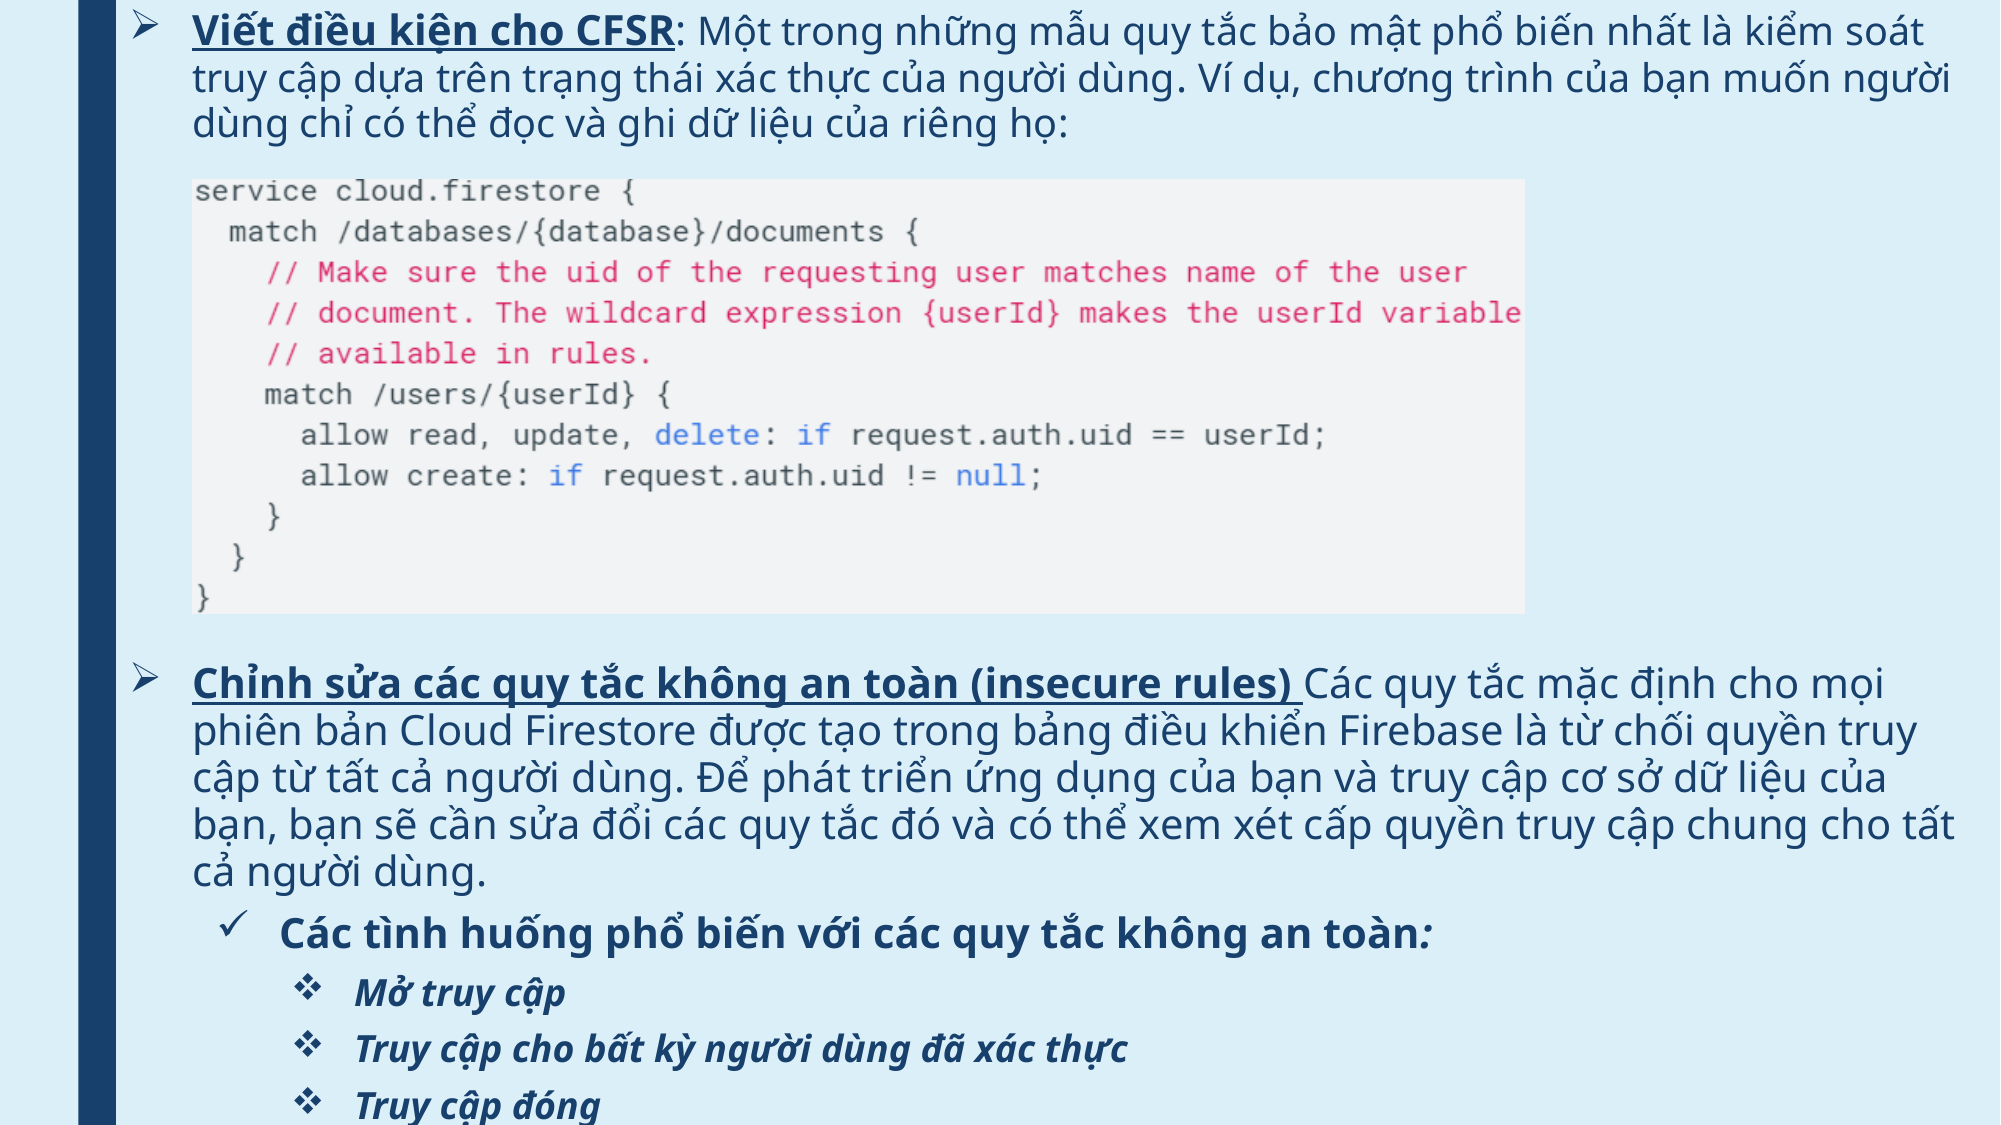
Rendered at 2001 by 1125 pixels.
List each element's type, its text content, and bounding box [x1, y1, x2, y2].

list Viết điều kiện cho CFSR: Một trong những mẫu quy tắc bảo mật phổ biến nhất là kiểm soát truy cập dựa trên trạng thái xác thực của người dùng. Ví dụ, chương trình của bạn muốn người dùng chỉ có thể đọc và ghi dữ liệu của riêng họ: Chỉnh sửa các quy tắc không an toàn (insecure rules) Các quy tắc mặc định cho mọi phiên bản Cloud Firestore được tạo trong bảng điều khiển Firebase là từ chối quyền truy cập từ tất cả người dùng. Để phát triển ứng dụng của bạn và truy cập cơ sở dữ liệu của bạn, bạn sẽ cần sửa đổi các quy tắc đó và có thể xem xét cấp quyền truy cập chung cho tất cả người dùng. Các tình huống phổ biến với các quy tắc không an toàn: Mở truy cập Truy cập cho bất kỳ người dùng đã xác thực Truy cập đóng [114, 0, 2000, 1125]
picture [192, 179, 1525, 614]
